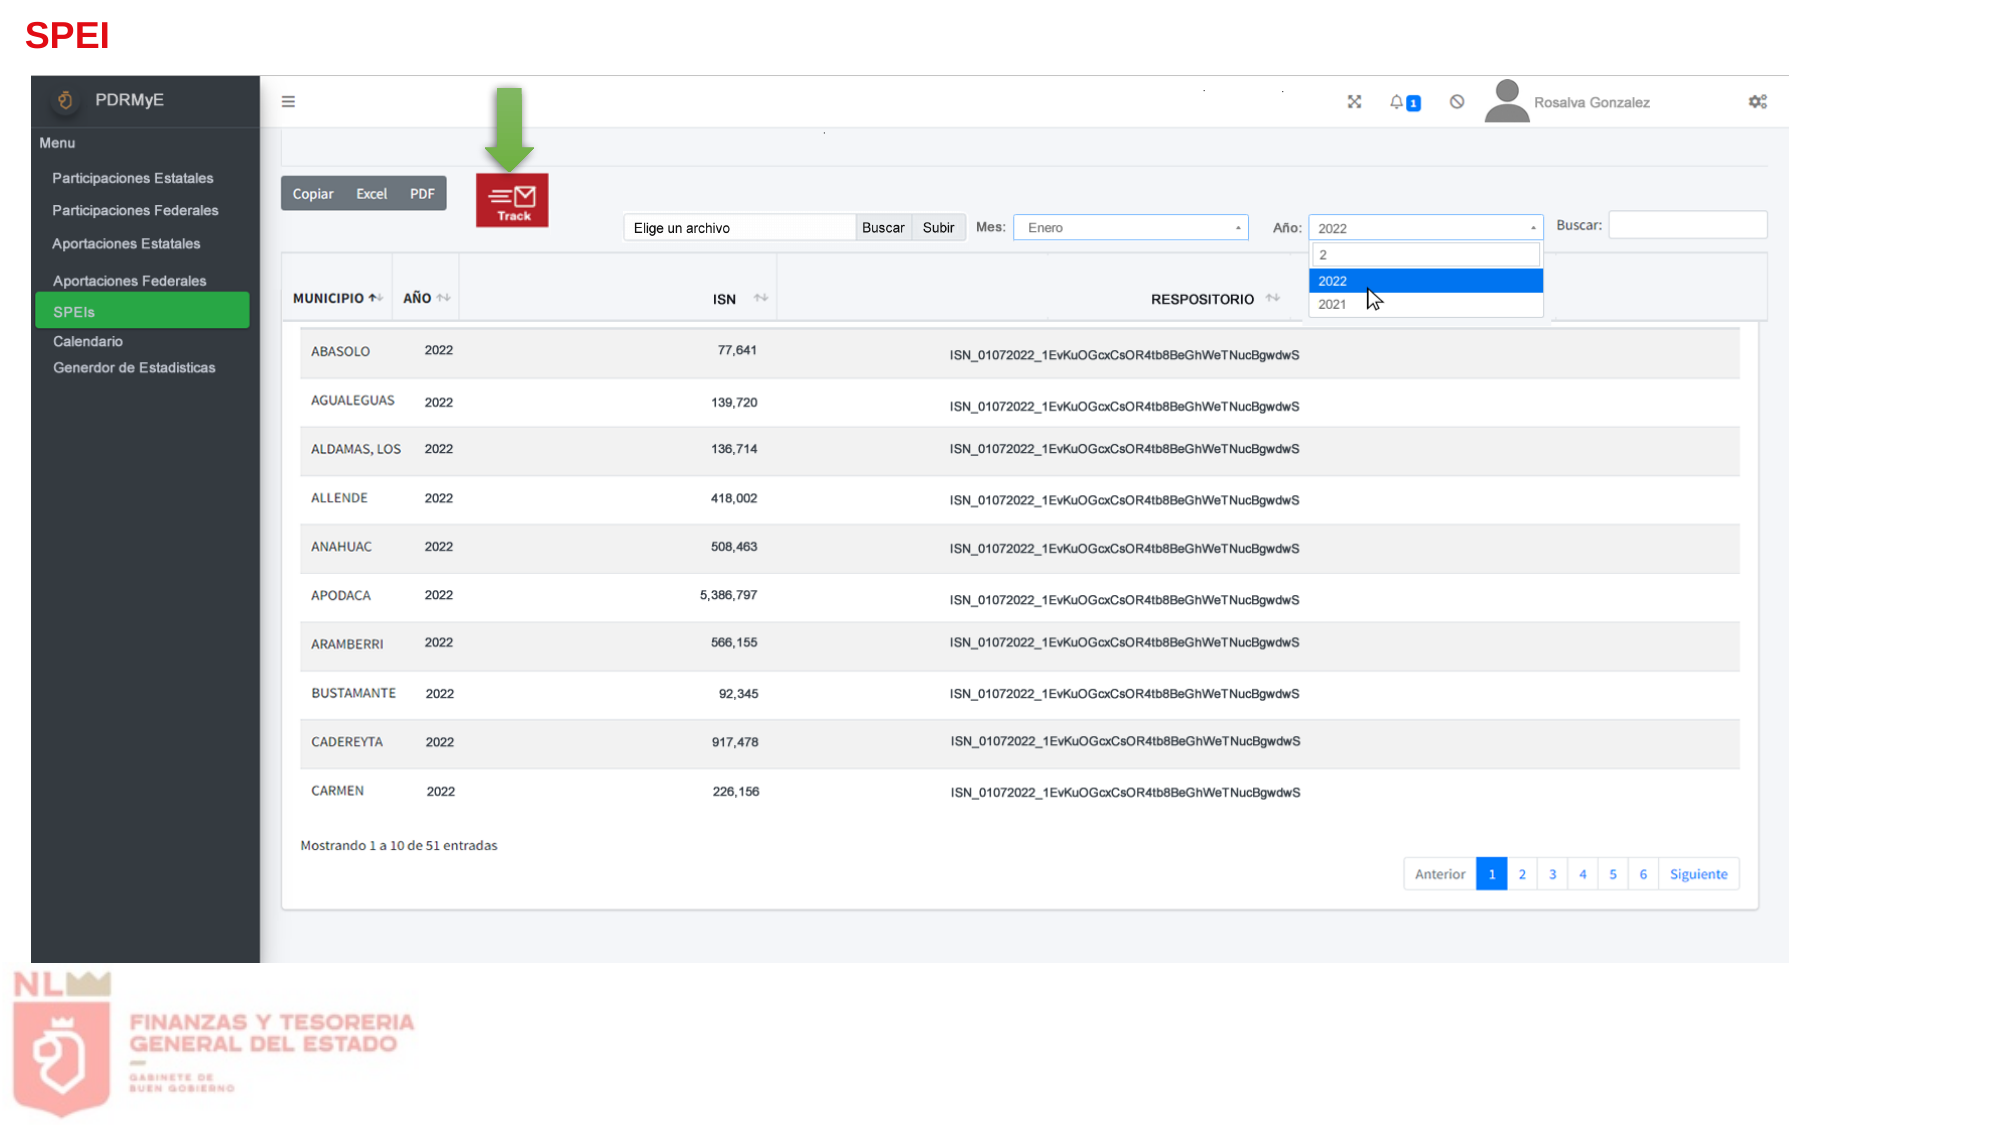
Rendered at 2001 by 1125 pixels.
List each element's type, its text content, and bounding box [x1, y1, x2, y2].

text_box [2, 961, 420, 1125]
picture [31, 75, 1789, 963]
text_box SPEI [10, 3, 126, 64]
